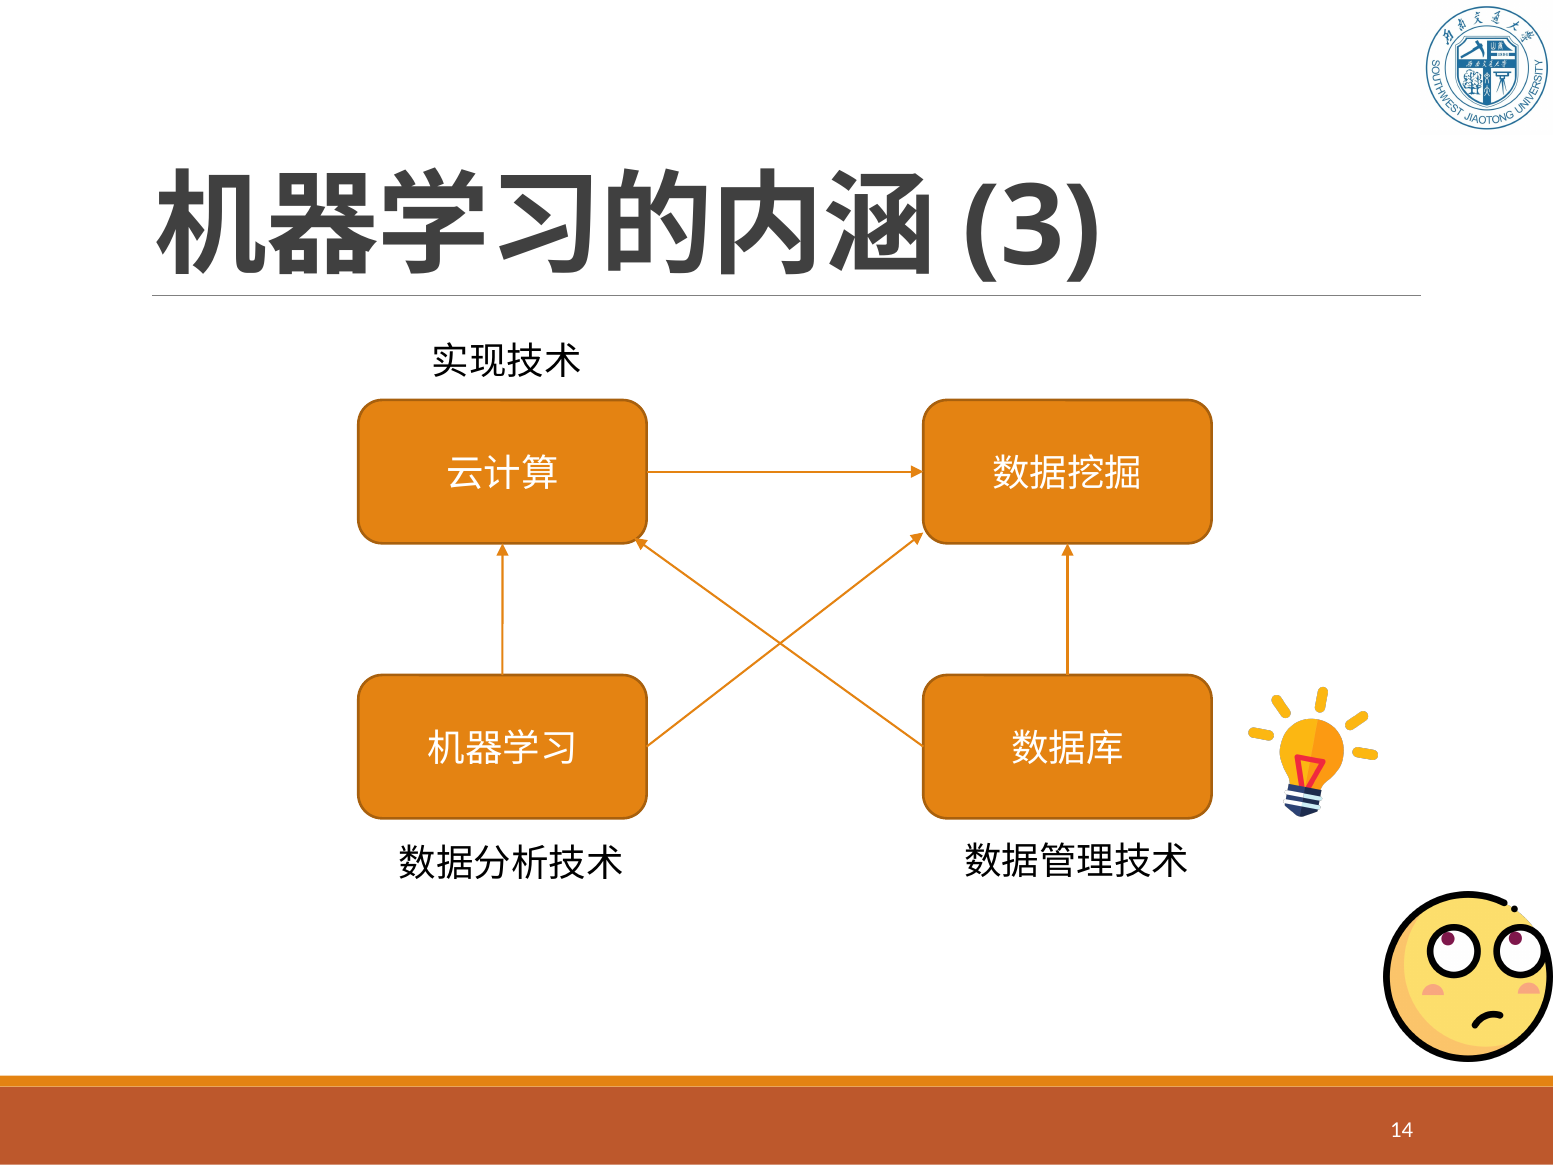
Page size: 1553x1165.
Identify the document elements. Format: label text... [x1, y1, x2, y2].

picture [1230, 674, 1388, 832]
slide_number 14 [1261, 1096, 1429, 1159]
text_box 数据挖掘 [921, 398, 1213, 545]
text_box 实现技术 [417, 329, 597, 390]
text_box 数据库 [921, 673, 1213, 820]
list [1382, 891, 1553, 1062]
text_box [633, 537, 924, 748]
picture [1420, 0, 1553, 135]
text_box 机器学习 [356, 673, 648, 820]
text_box 云计算 [356, 398, 648, 545]
text_box 数据分析技术 [384, 831, 639, 891]
text_box 数据管理技术 [949, 829, 1205, 890]
title 机器学习的内涵(3) [139, 48, 1421, 295]
